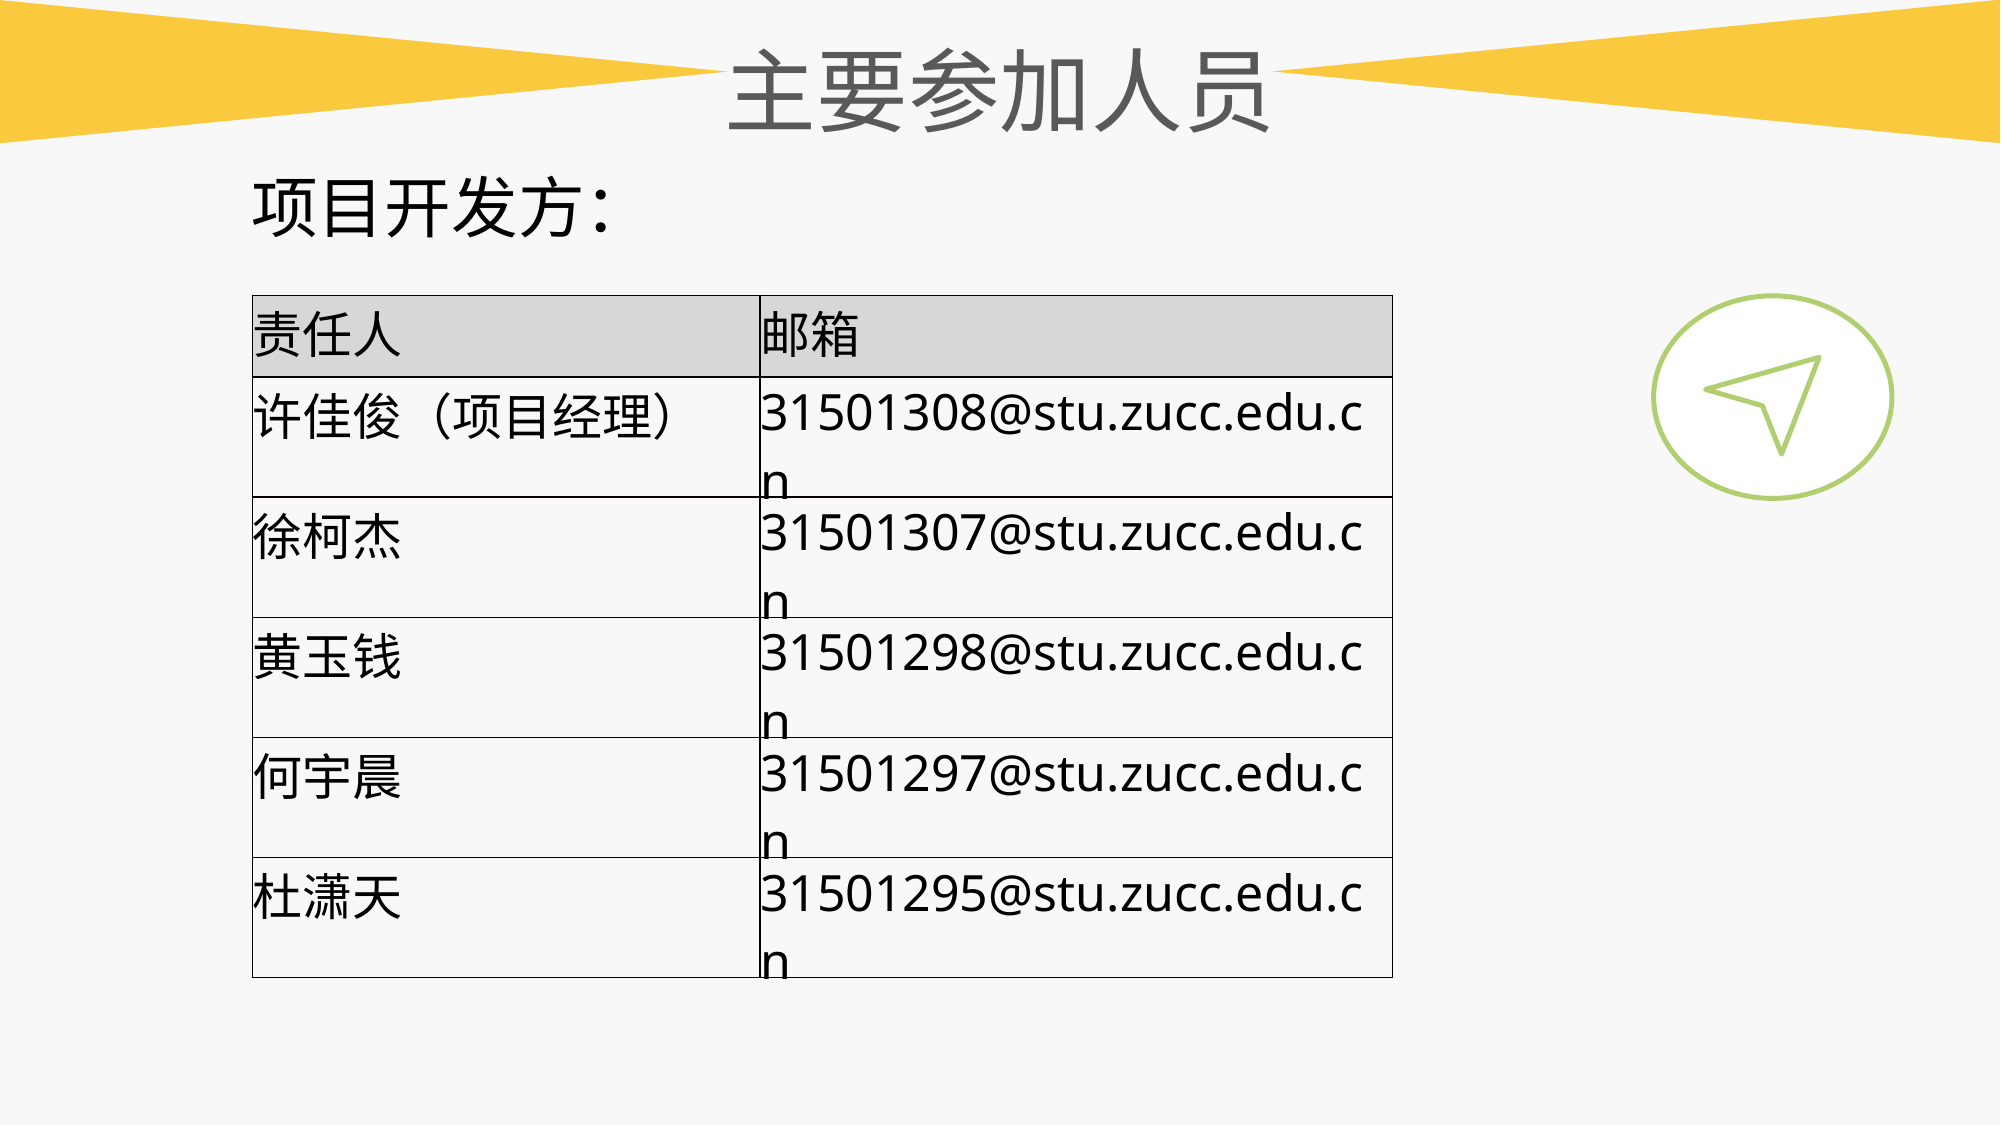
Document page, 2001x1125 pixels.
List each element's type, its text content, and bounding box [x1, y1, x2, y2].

table_header 邮箱 [761, 296, 1392, 376]
table_cell 何宇晨 [253, 738, 759, 857]
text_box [1653, 295, 1892, 499]
table_cell 31501295@stu.zucc.edu.cn [761, 858, 1392, 977]
table_cell 徐柯杰 [253, 498, 759, 617]
table_cell 31501298@stu.zucc.edu.cn [761, 618, 1392, 737]
text_box [0, 0, 709, 145]
table_cell 31501308@stu.zucc.edu.cn [761, 378, 1392, 496]
table_cell 杜潇天 [253, 858, 759, 977]
text_box 项目开发方： [236, 134, 1360, 357]
table_header 责任人 [253, 296, 759, 376]
text_box 主要参加人员 [709, 26, 1291, 134]
table_cell 31501307@stu.zucc.edu.cn [761, 498, 1392, 617]
text_box [1291, 0, 2000, 145]
table_cell 黄玉钱 [253, 618, 759, 737]
table_cell 31501297@stu.zucc.edu.cn [761, 738, 1392, 857]
table_cell 许佳俊（项目经理） [253, 378, 759, 496]
